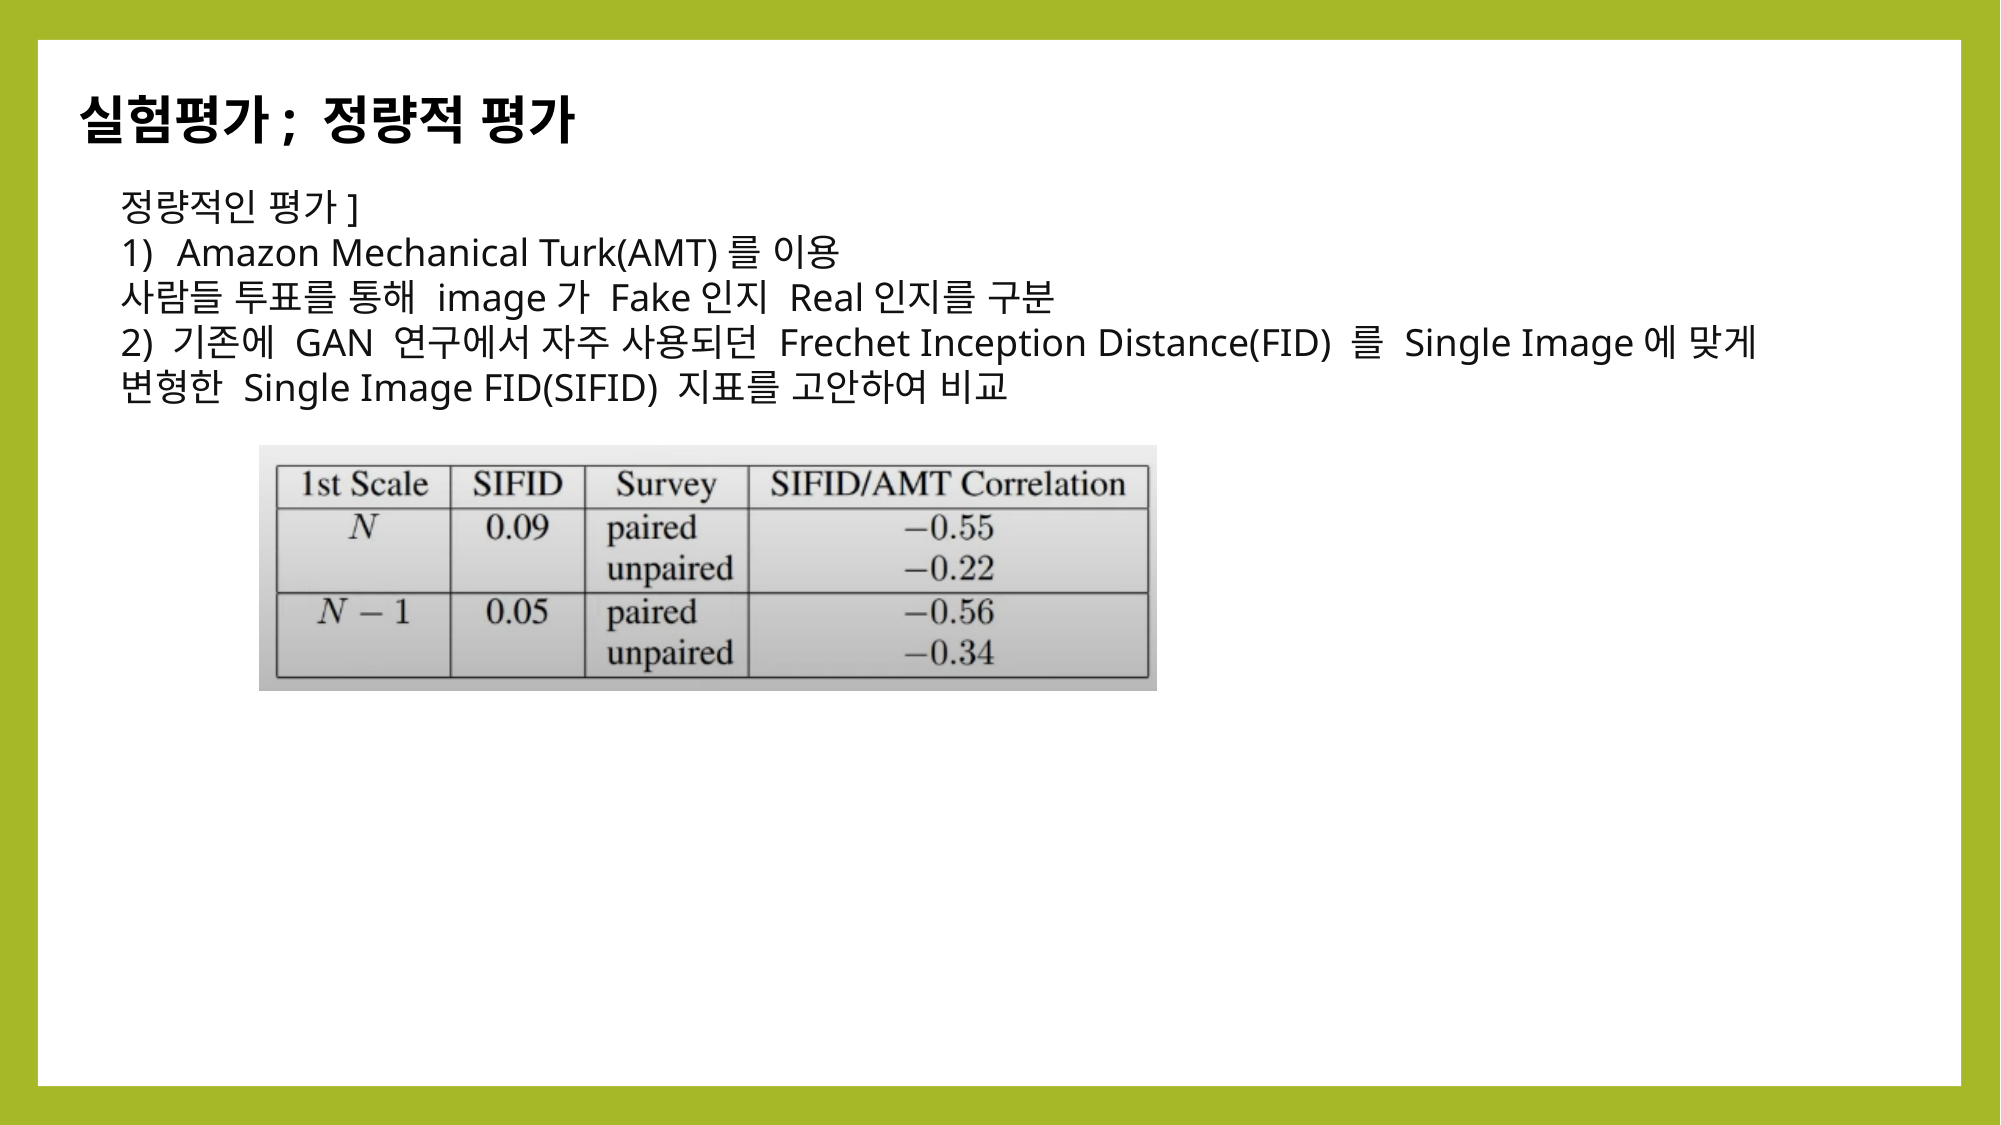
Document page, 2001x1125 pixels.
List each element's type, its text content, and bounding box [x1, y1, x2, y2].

text_box 실험평가; 정량적 평가 [64, 80, 1457, 158]
text_box 정량적인 평가] Amazon Mechanical Turk(AMT)를 이용 사람들 투표를 통해 image가 Fake인지 Real인지를 구분 2) 기존에 GAN 연구에서 자주 사용되던 Frechet Inception Distance(FID) 를 Single Image에 맞게 변형한 Single Image FID(SIFID) 지표를 고안하여 비교 [105, 176, 1807, 417]
picture [259, 444, 1157, 691]
